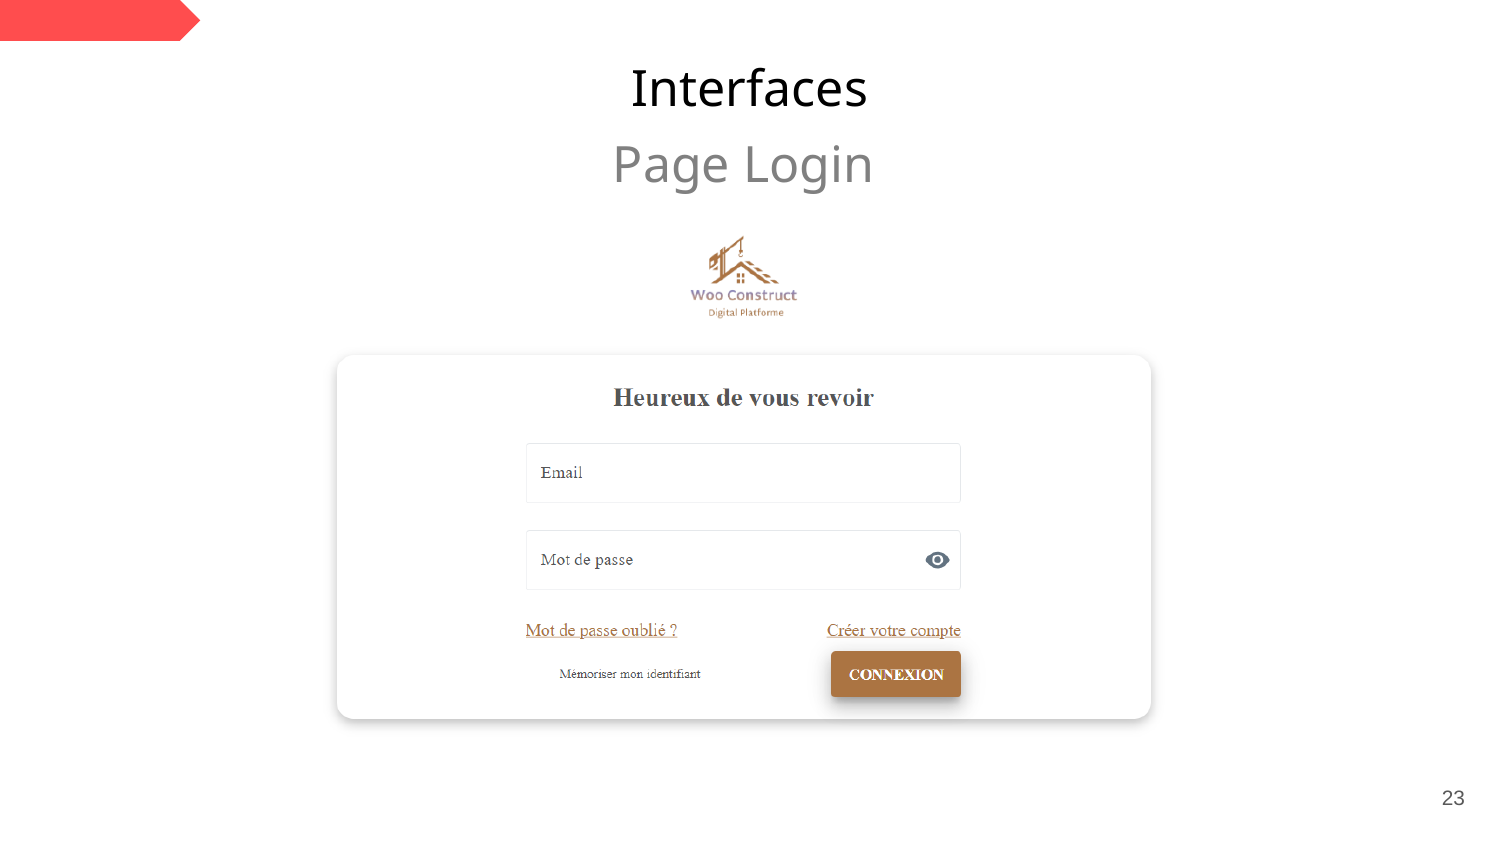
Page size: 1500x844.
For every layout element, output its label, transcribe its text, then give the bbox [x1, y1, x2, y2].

slide_number 23 [1389, 764, 1480, 830]
picture [262, 206, 1311, 777]
text_box [0, 0, 203, 43]
title Interfaces [418, 67, 1082, 132]
text_box Page Login [418, 143, 1082, 205]
